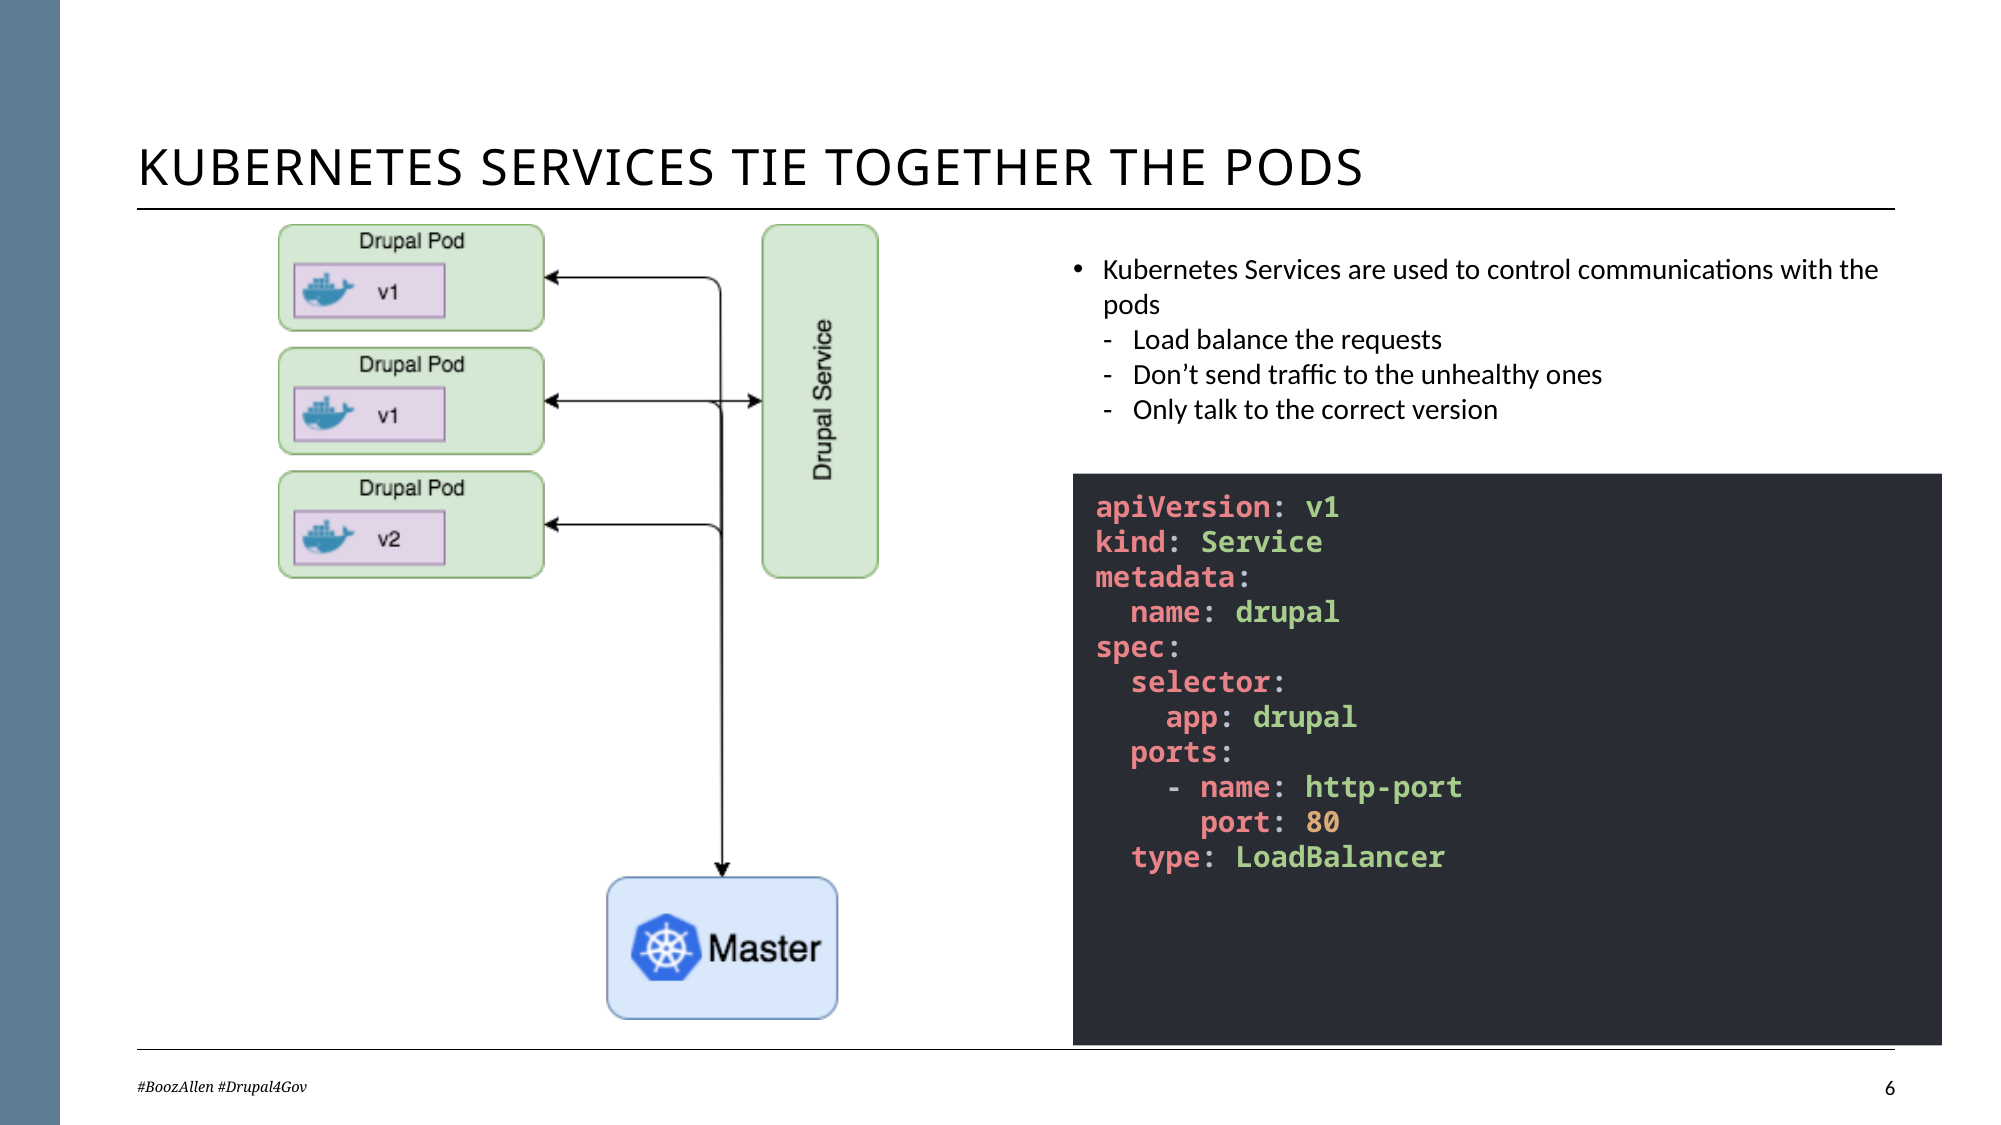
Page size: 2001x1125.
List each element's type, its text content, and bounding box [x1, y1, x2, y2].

footer #BoozAllen #Drupal4Gov [137, 1049, 949, 1125]
list Kubernetes Services are used to control communications with the pods Load balance the requests Don’t send traffic to the unhealthy ones Only talk to the correct version [1073, 250, 1896, 456]
slide_number 5 [1819, 1050, 1896, 1125]
picture [278, 224, 879, 1020]
list apiVersion: v1 kind: Service metadata: name: drupal spec: selector: app: drupal ports: - name: http-port port: 80 type: LoadBalancer [1073, 473, 1942, 1046]
title Kubernetes Services tie together the pods [137, 34, 1896, 196]
